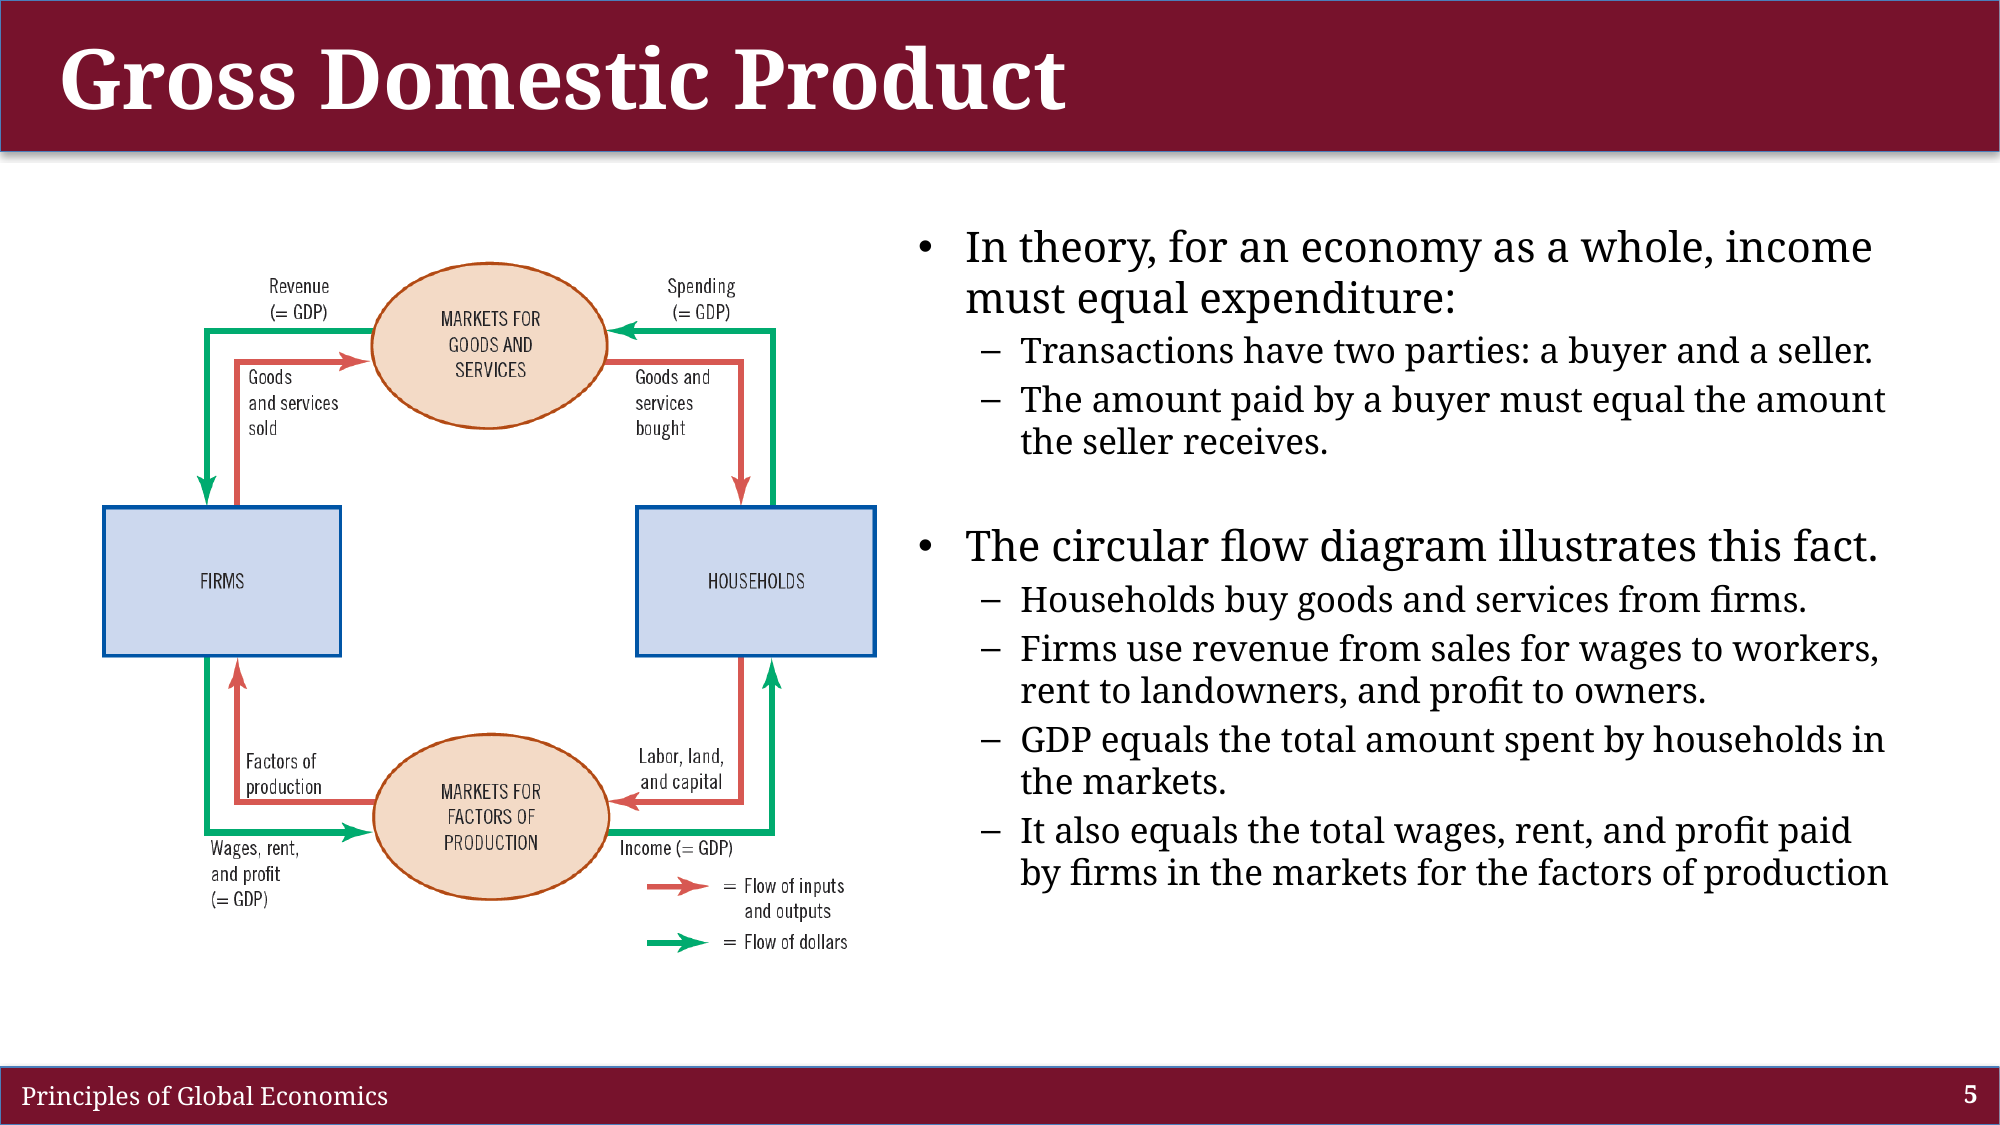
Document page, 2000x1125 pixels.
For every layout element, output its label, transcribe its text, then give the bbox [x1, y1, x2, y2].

footer Principles of Global Economics [0, 1066, 475, 1125]
picture [74, 233, 904, 985]
list In theory, for an economy as a whole, income must equal expenditure: Transactions have two parties: a buyer and a seller. The amount paid by a buyer must equal the amount the seller receives. The circular flow diagram illustrates this fact. Households buy goods and services from firms. Firms use revenue from sales for wages to workers, rent to landowners, and profit to owners. GDP equals the total amount spent by households in the markets. It also equals the total wages, rent, and profit paid by firms in the markets for the factors of production [903, 213, 1911, 1047]
slide_number 5 [1649, 1066, 2000, 1125]
text_box [475, 1066, 1649, 1125]
title Gross Domestic Product [0, 0, 2000, 152]
